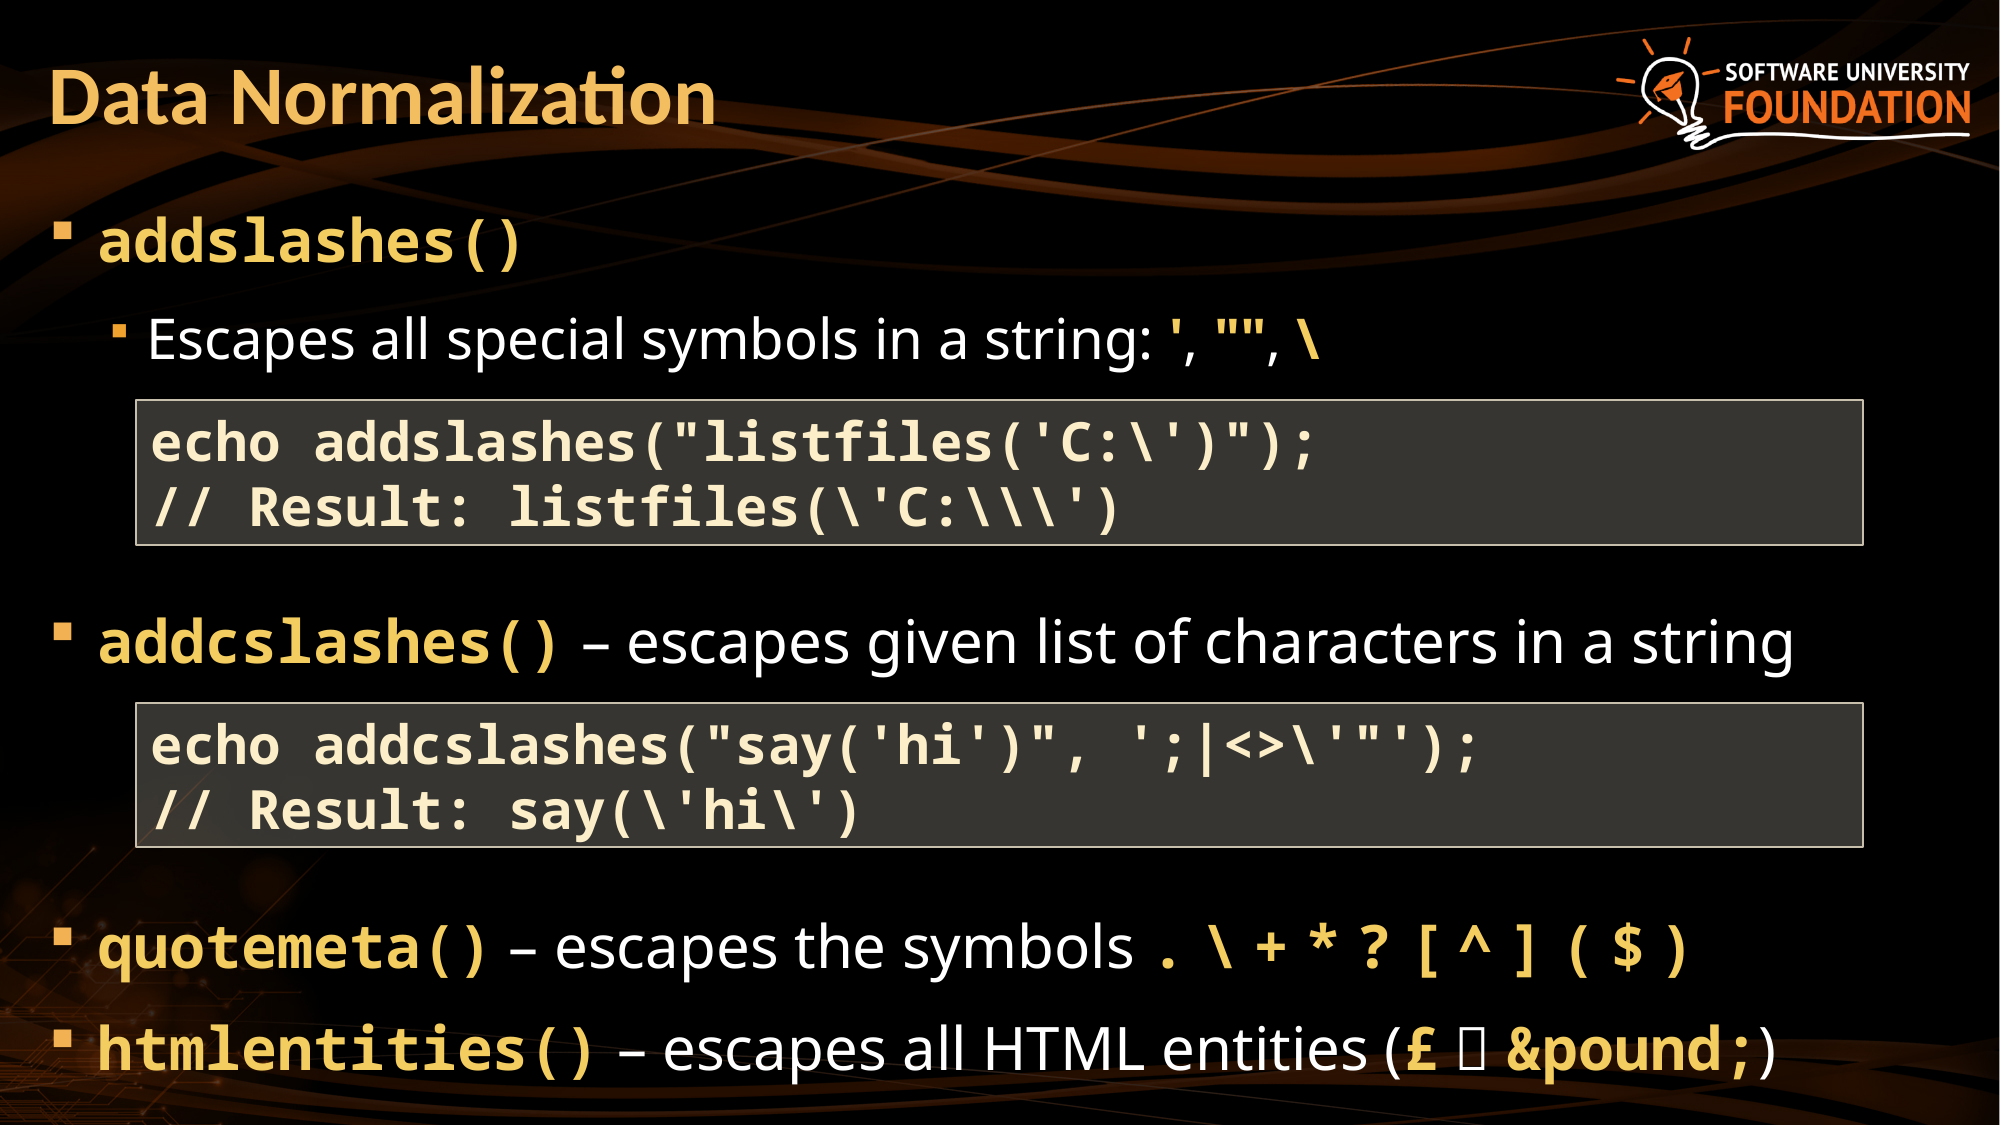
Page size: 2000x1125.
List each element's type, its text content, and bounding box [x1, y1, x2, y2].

text_box echo addcslashes("say('hi')", ';|<>\'"'); // Result: say(\'hi\') [135, 702, 1864, 848]
picture [0, 0, 2000, 1125]
list addslashes() Escapes all special symbols in a string: ', "", \ addcslashes() – escapes given list of characters in a string quotemeta() – escapes the symbols . \ + * ? [ ^ ] ( $ ) htmlentities() – escapes all HTML entities (£  &pound;) [31, 188, 1968, 1103]
text_box echo addslashes("listfiles('C:\')"); // Result: listfiles(\'C:\\\') [135, 400, 1864, 545]
title Data Normalization [30, 6, 1602, 189]
